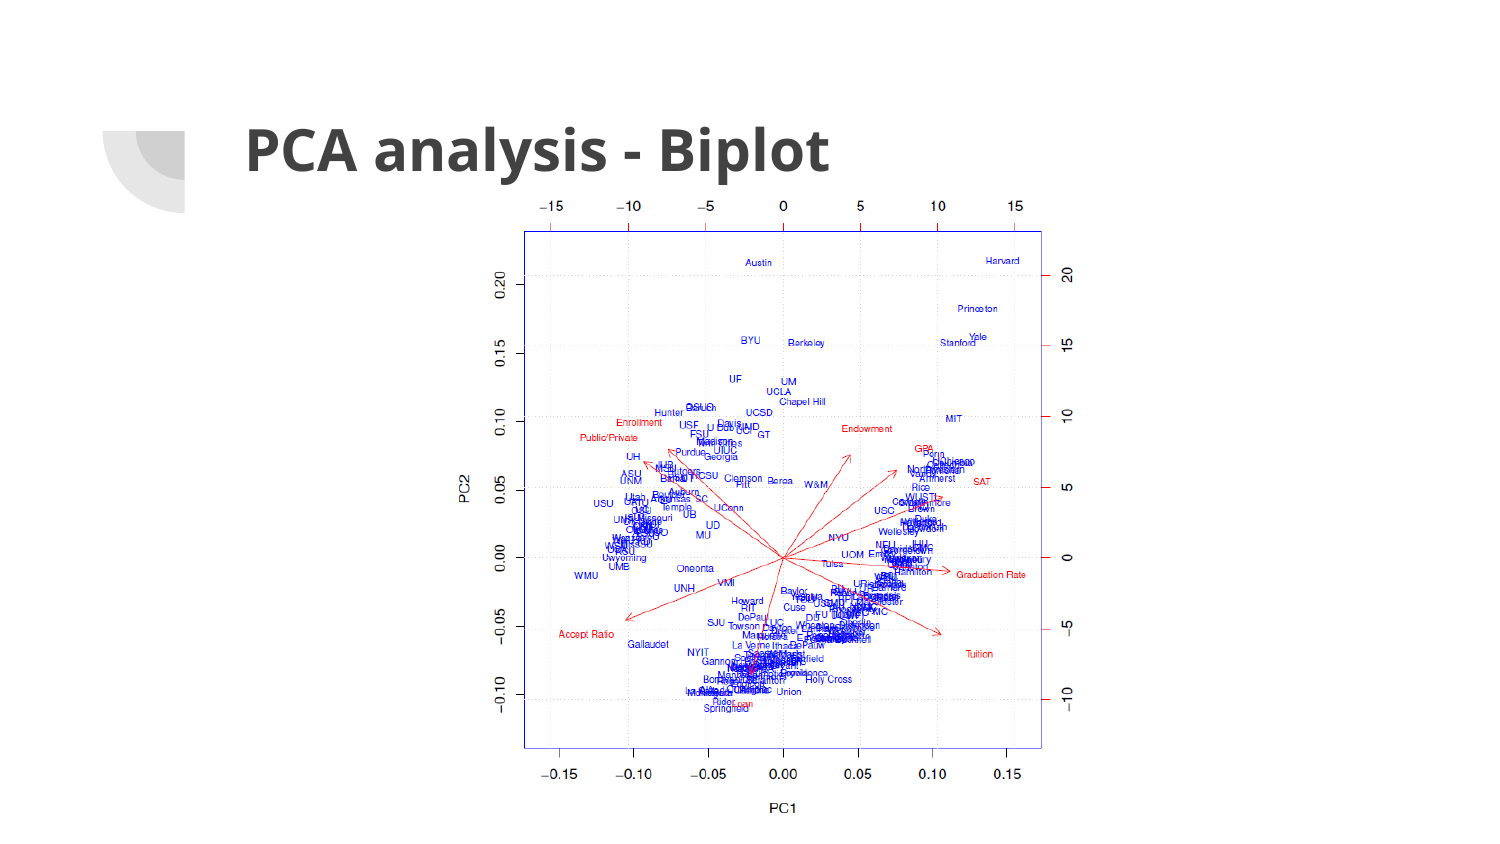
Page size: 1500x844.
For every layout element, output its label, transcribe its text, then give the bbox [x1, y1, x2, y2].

picture [414, 172, 1142, 822]
title PCA analysis - Biplot [213, 98, 1368, 263]
